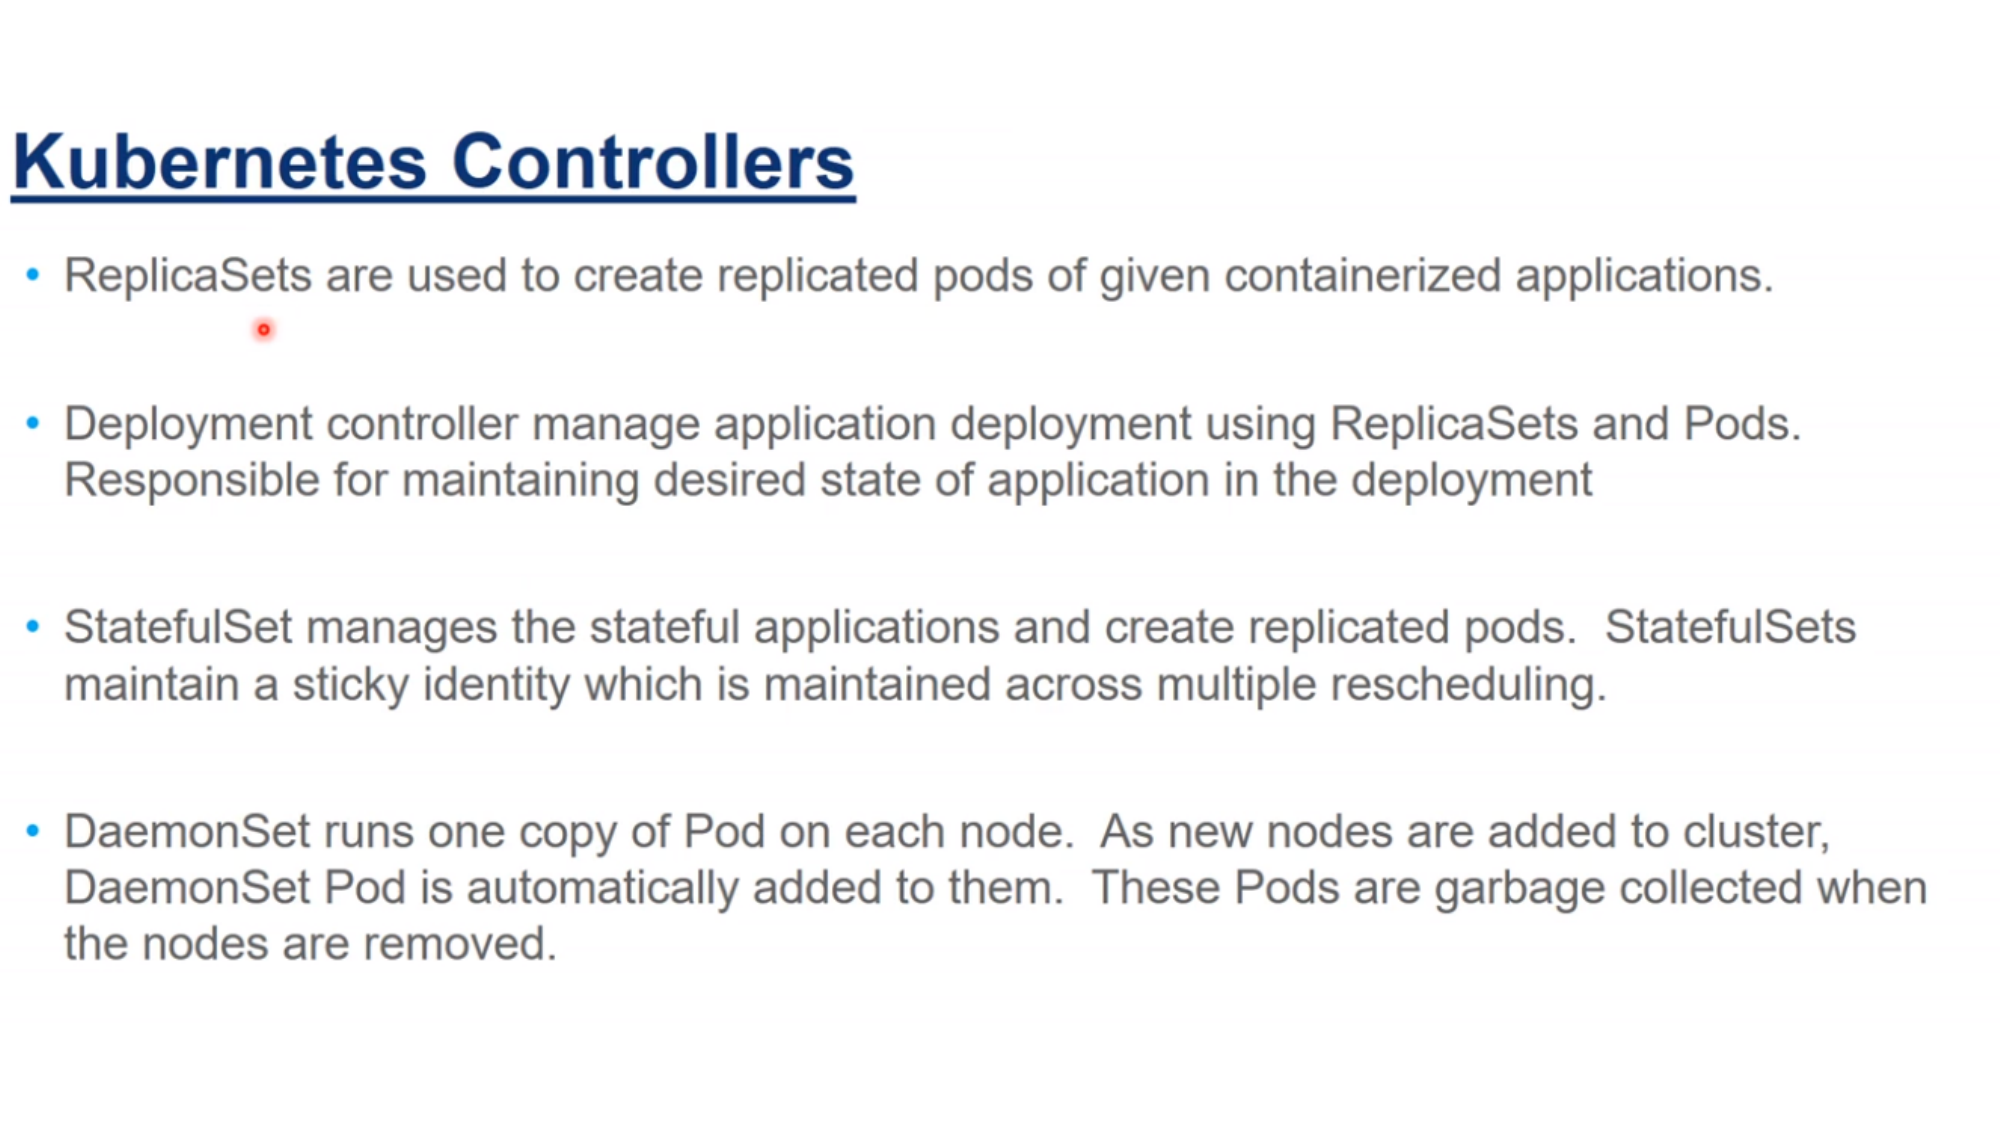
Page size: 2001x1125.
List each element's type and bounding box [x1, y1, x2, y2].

picture [0, 86, 2000, 1039]
